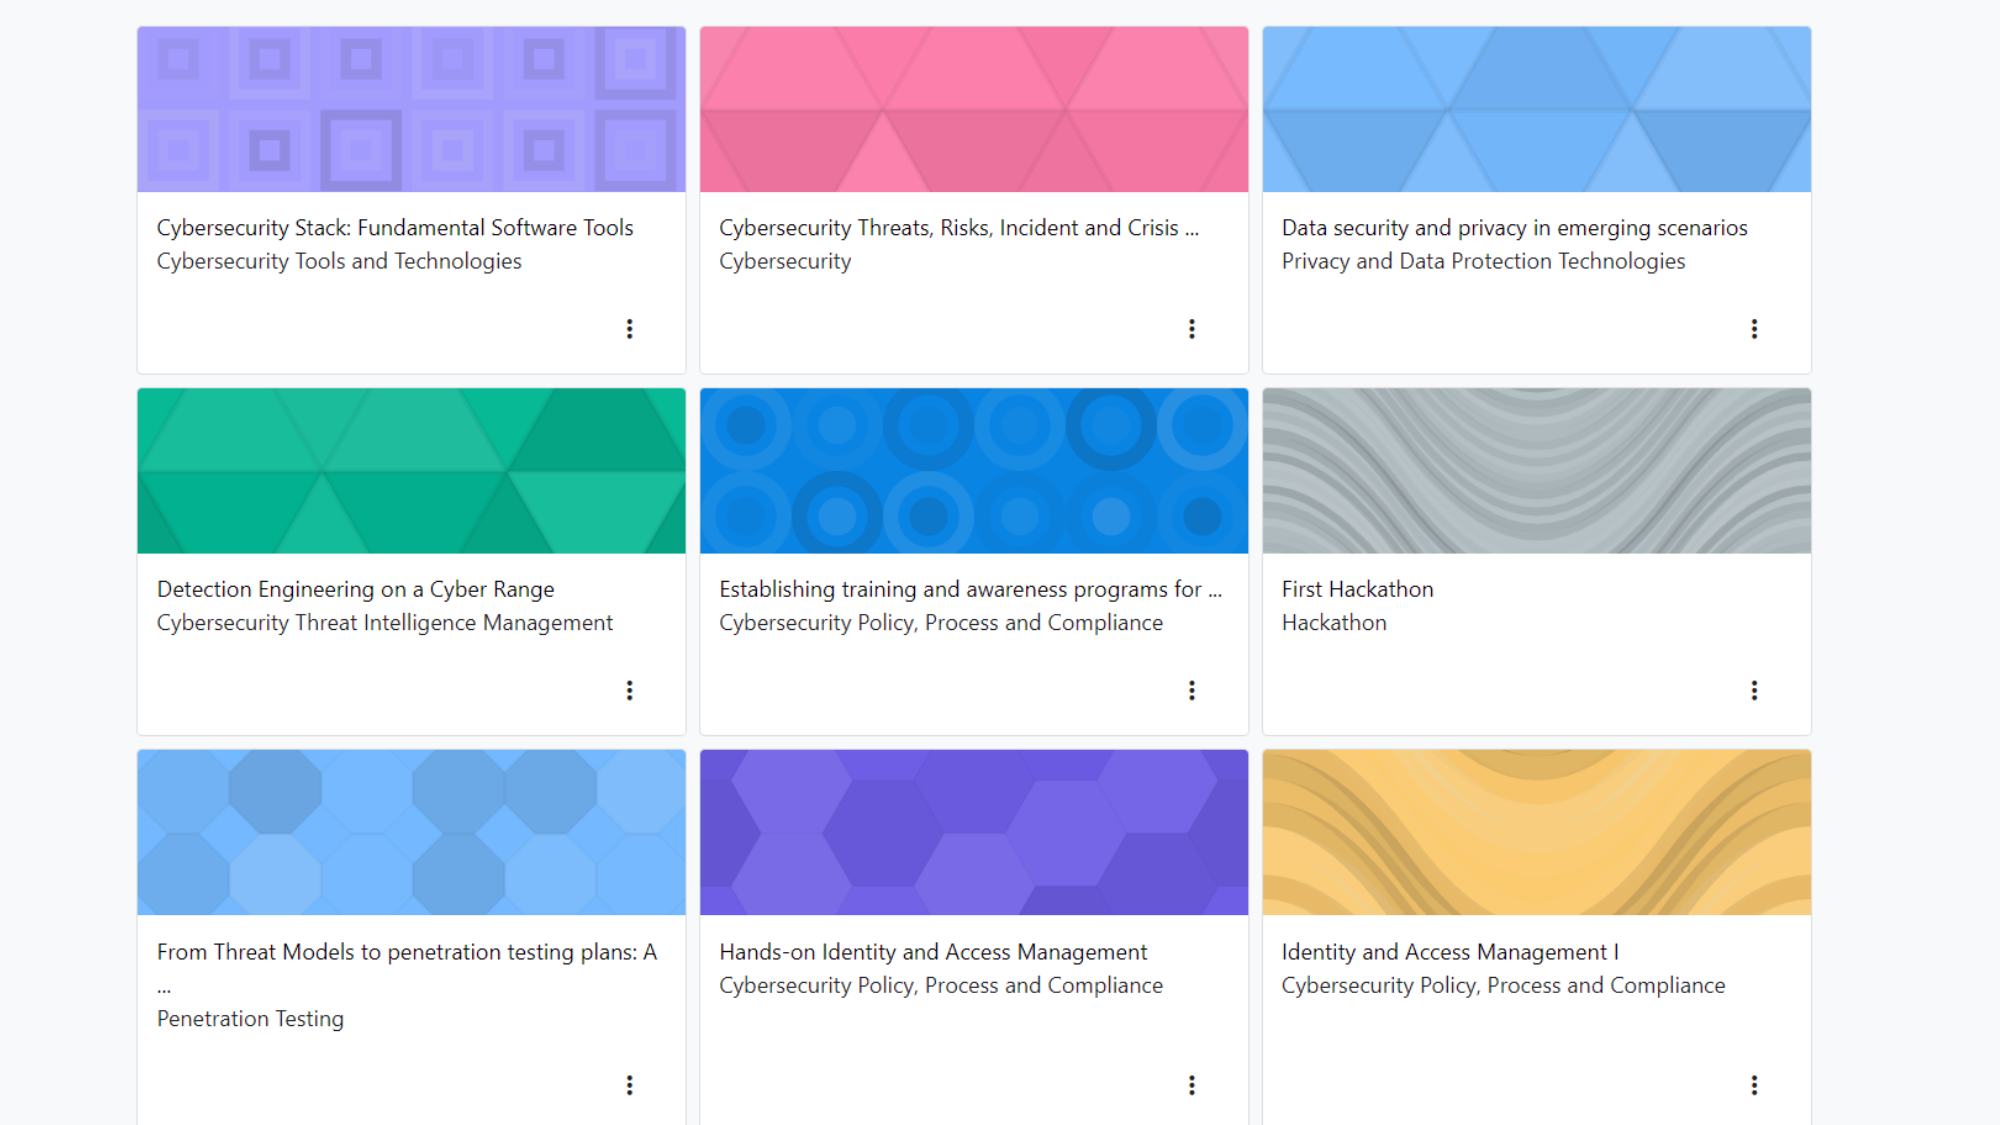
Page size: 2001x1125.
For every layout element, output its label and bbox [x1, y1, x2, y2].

picture [118, 17, 1821, 1125]
